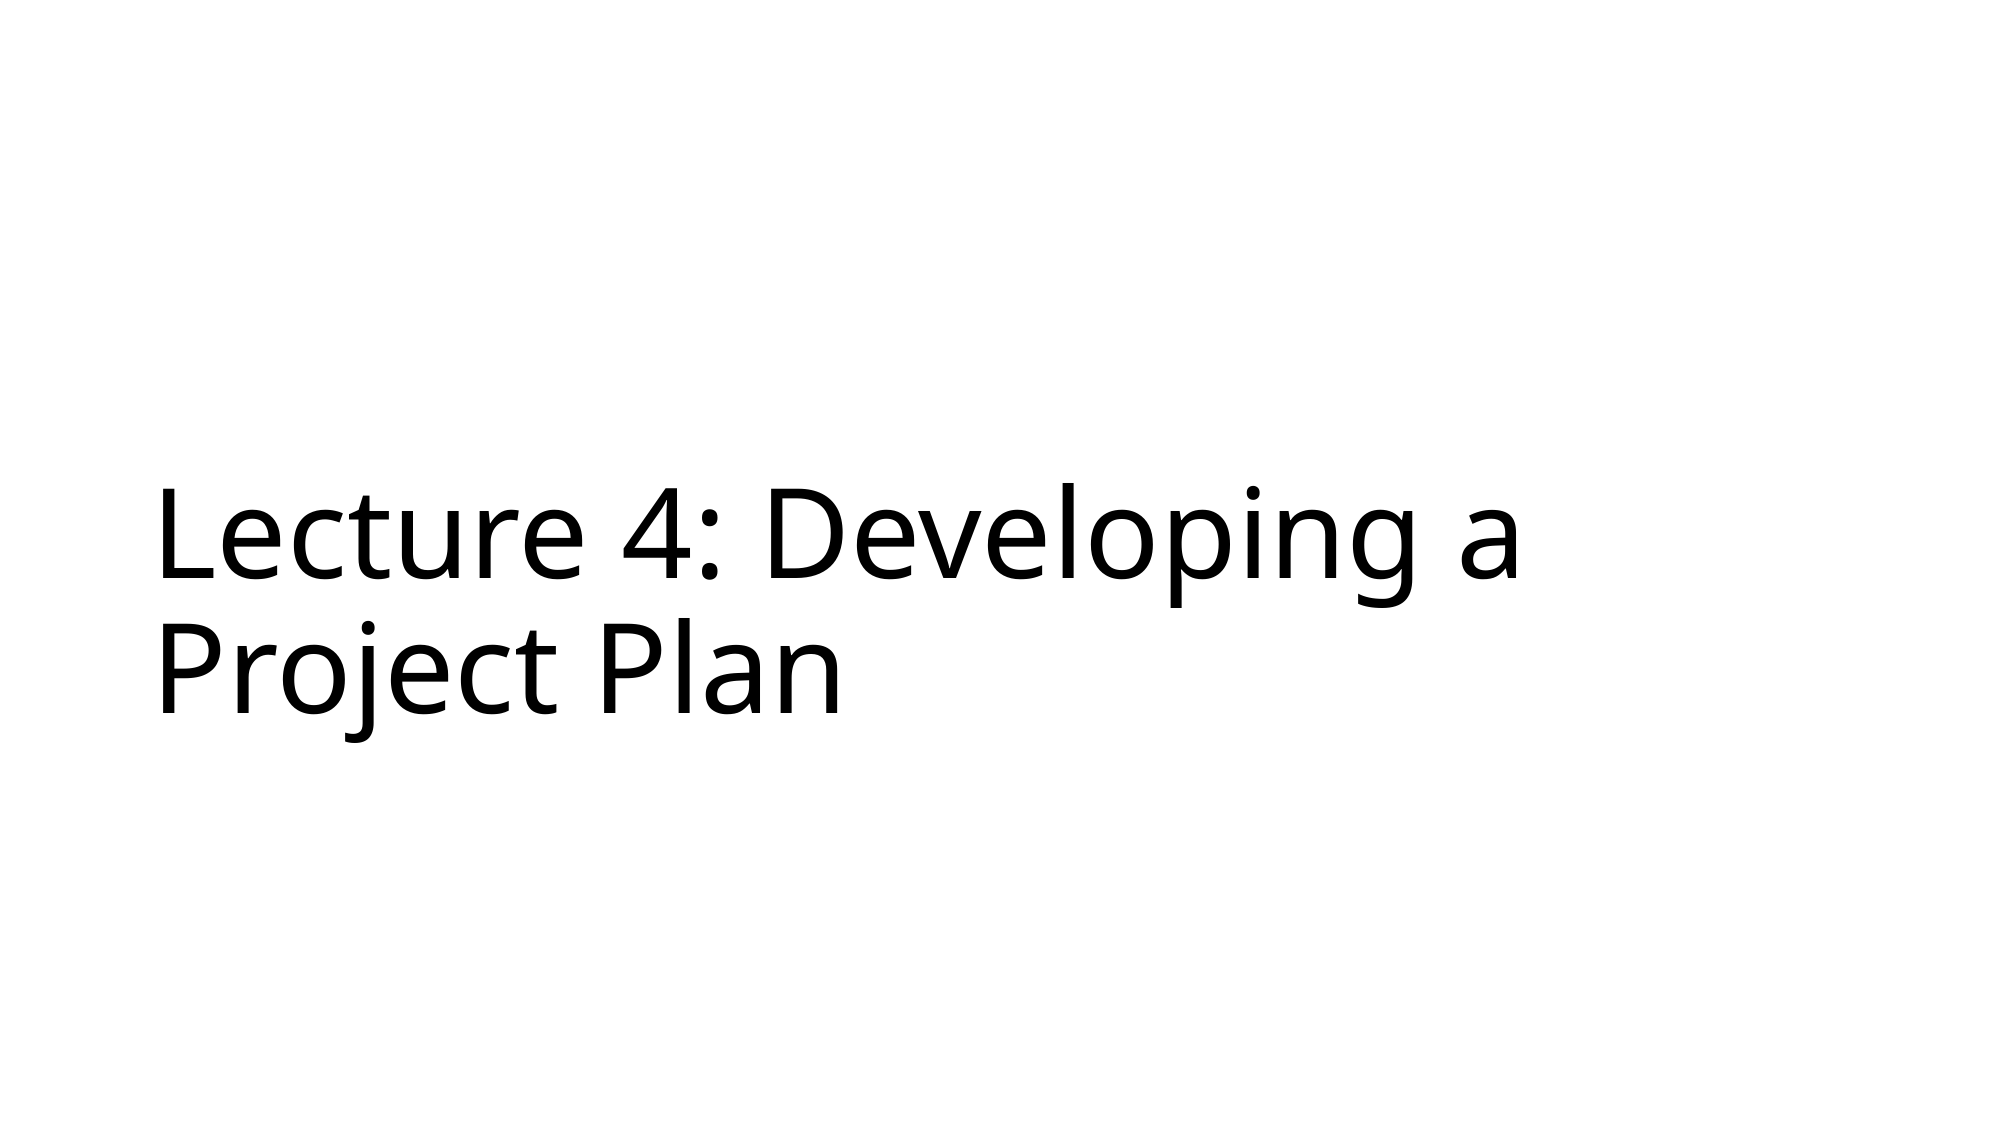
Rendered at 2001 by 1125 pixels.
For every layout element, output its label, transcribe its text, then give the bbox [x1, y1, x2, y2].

title Lecture 4: Developing a Project Plan [136, 280, 1862, 749]
